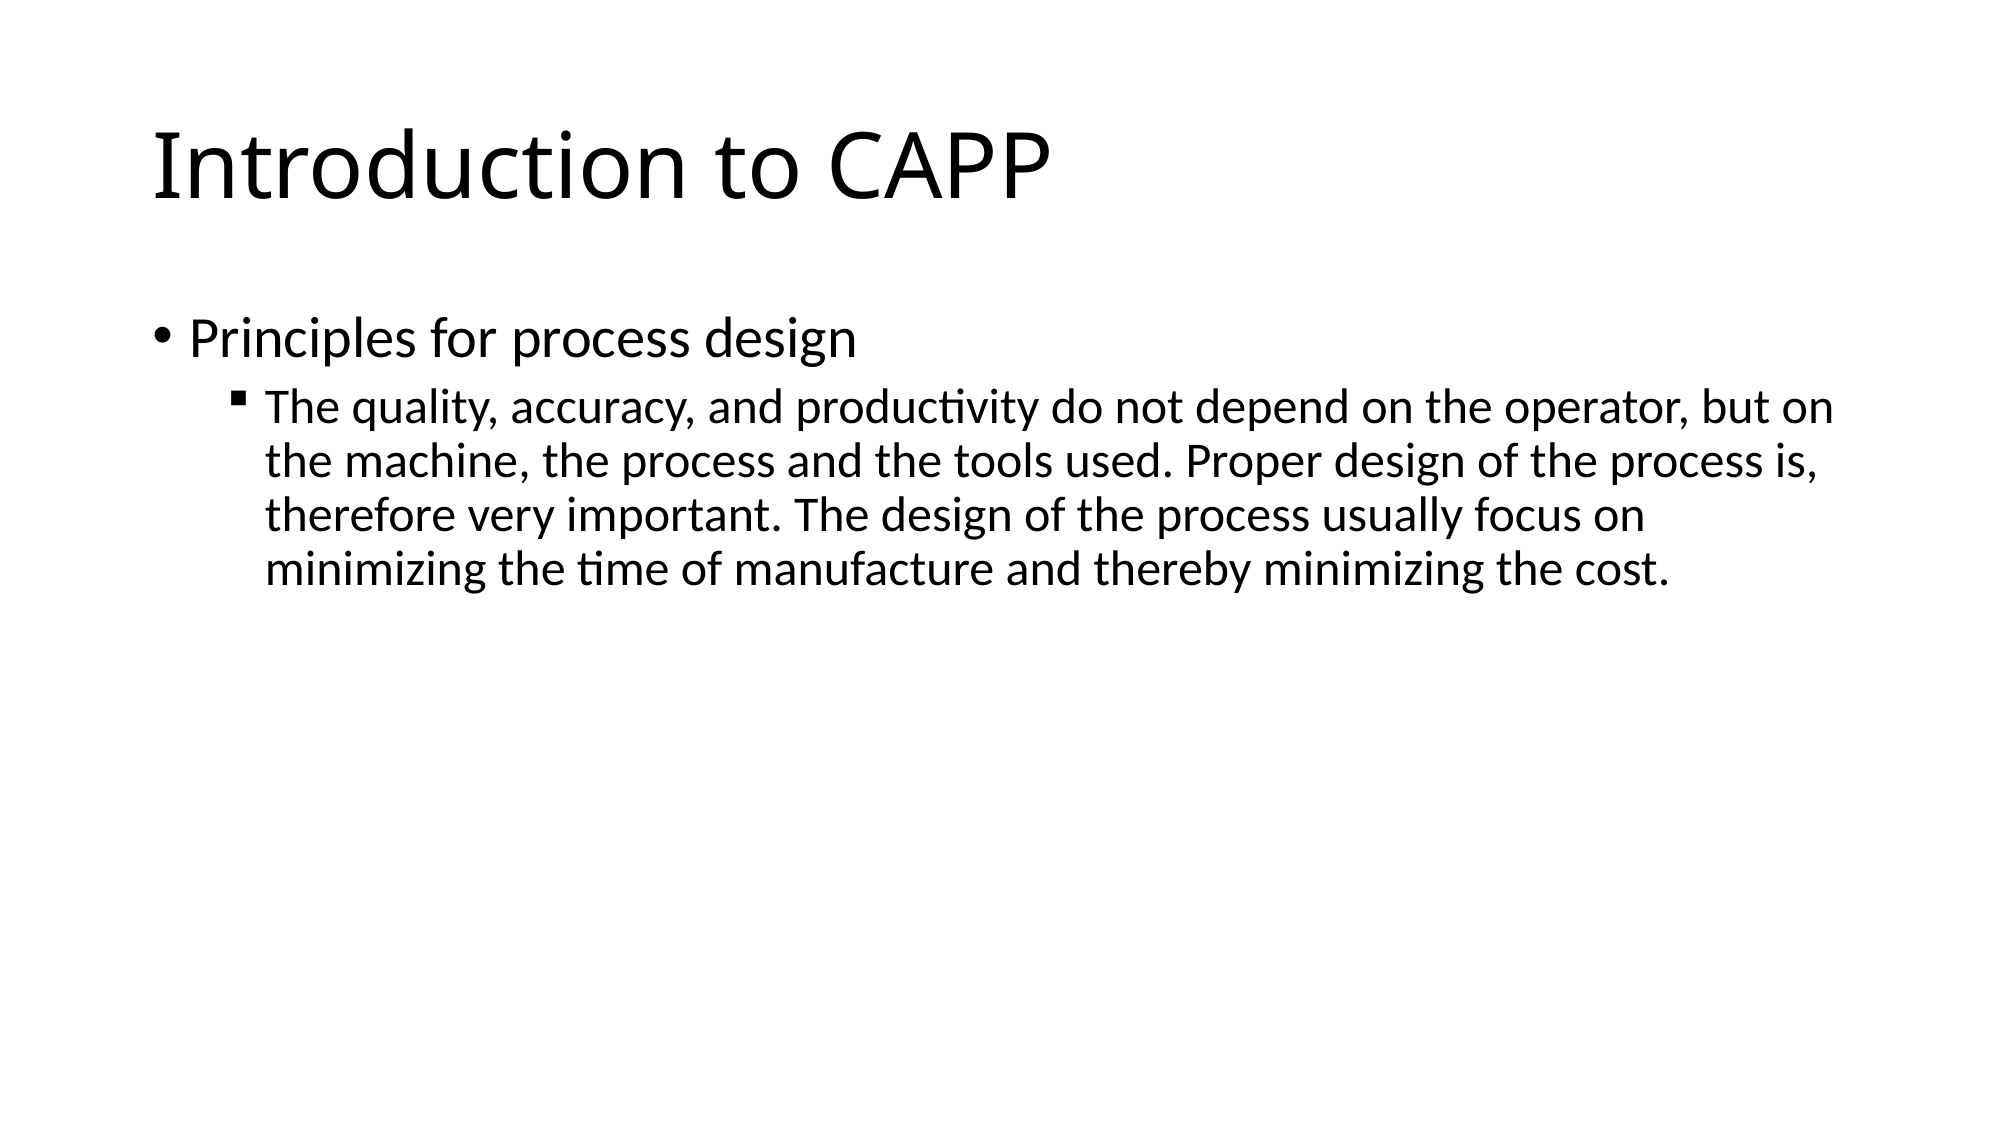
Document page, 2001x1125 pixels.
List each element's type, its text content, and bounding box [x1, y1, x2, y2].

list Principles for process design The quality, accuracy, and productivity do not depend on the operator, but on the machine, the process and the tools used. Proper design of the process is, therefore very important. The design of the process usually focus on minimizing the time of manufacture and thereby minimizing the cost. [137, 299, 1863, 1014]
title Introduction to CAPP [137, 59, 1863, 278]
